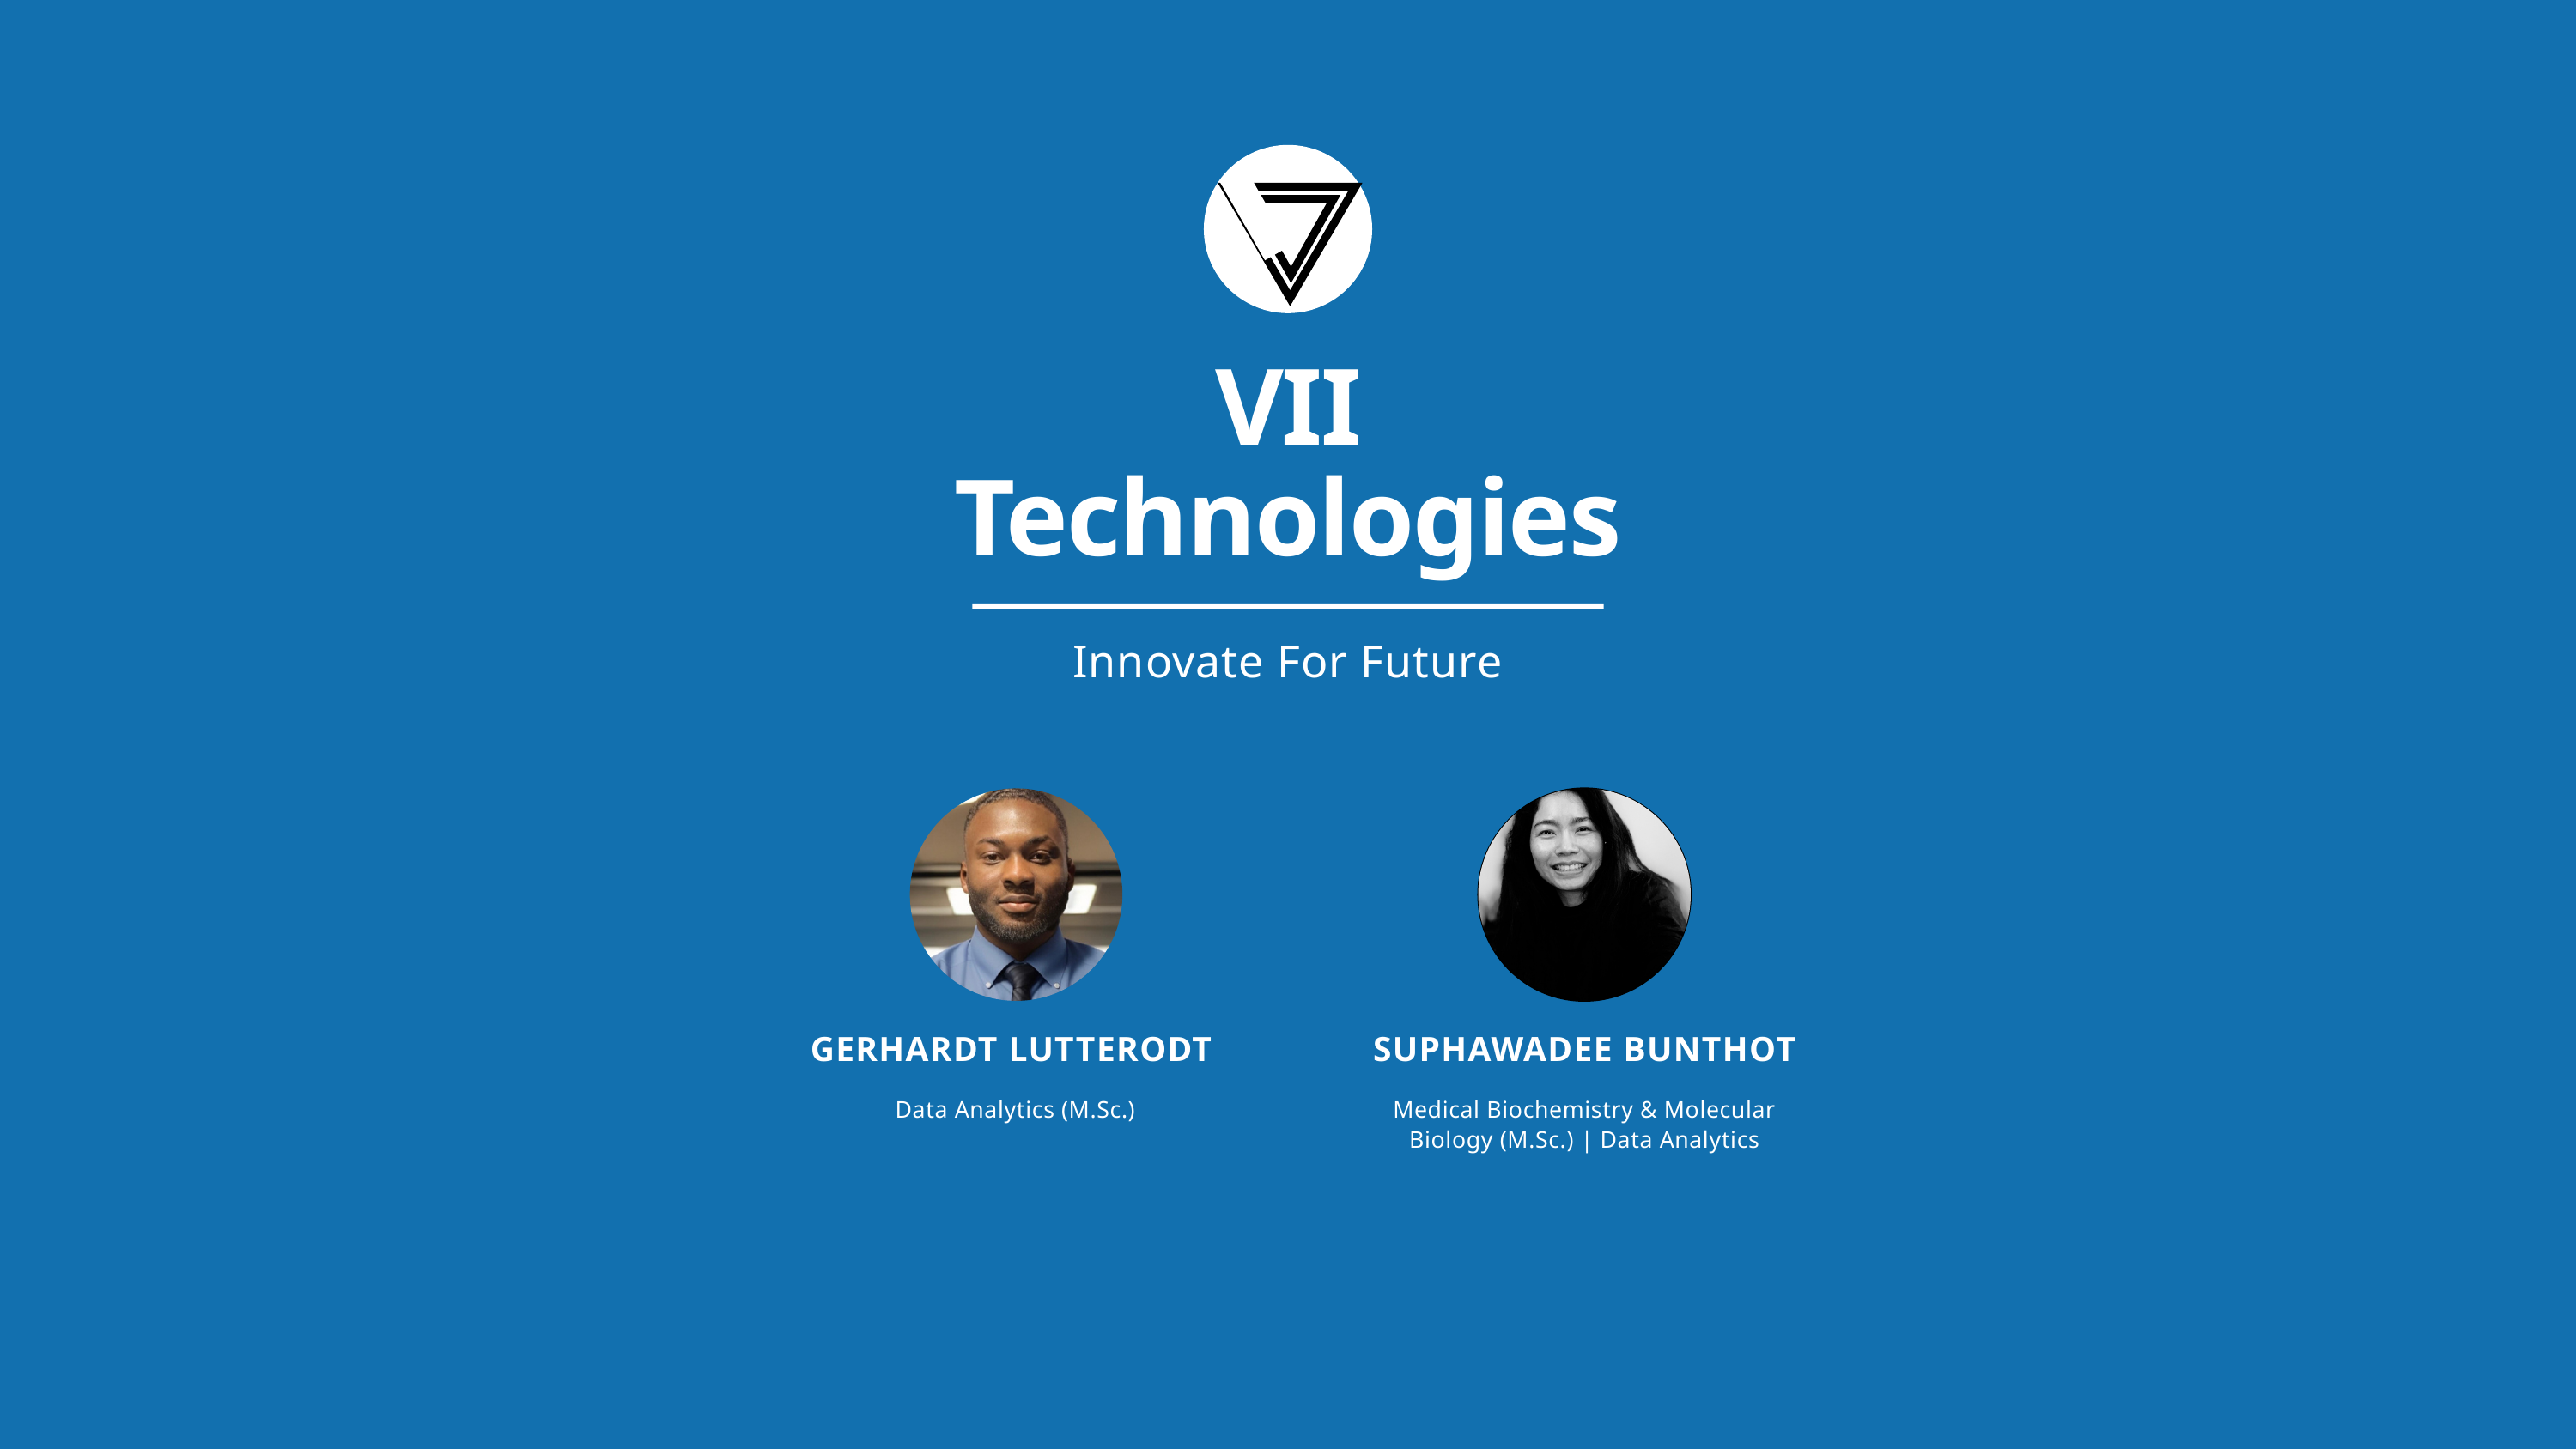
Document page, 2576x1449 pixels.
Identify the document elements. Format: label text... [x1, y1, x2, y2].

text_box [804, 144, 1771, 684]
text_box SUPHAWADEE BUNTHOT [1364, 1028, 1805, 1069]
text_box GERHARDT LUTTERODT [806, 1028, 1226, 1091]
text_box Medical Biochemistry & Molecular Biology (M.Sc.) | Data Analytics [1373, 1091, 1796, 1154]
text_box Data Analytics (M.Sc.) [805, 1091, 1226, 1185]
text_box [1478, 788, 1692, 1002]
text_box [909, 788, 1123, 1002]
